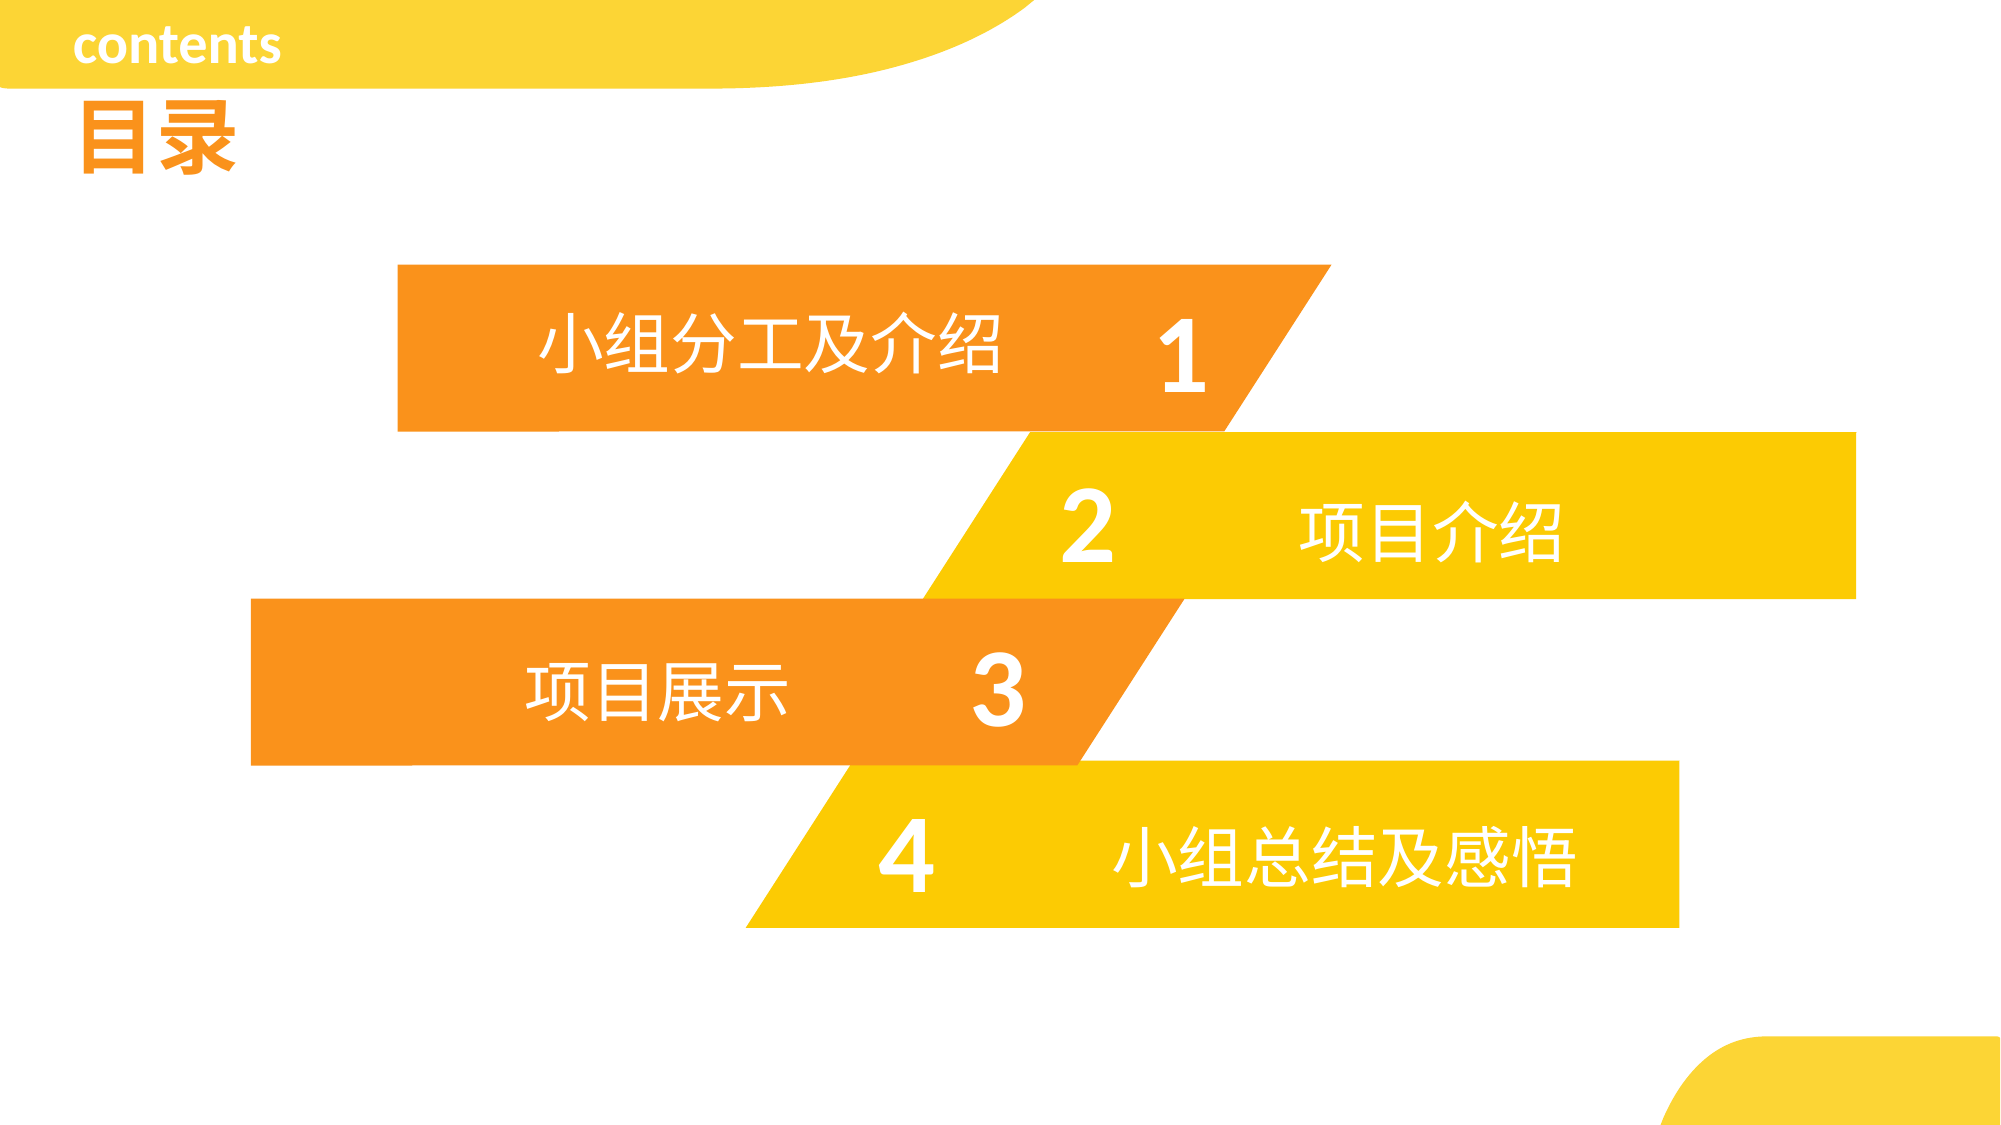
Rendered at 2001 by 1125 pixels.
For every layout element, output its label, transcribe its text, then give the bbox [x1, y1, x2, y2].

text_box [922, 432, 1979, 600]
list contents [58, 6, 412, 83]
list 目录 [58, 88, 620, 166]
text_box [397, 264, 1332, 432]
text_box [111, 598, 1185, 766]
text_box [745, 760, 1791, 928]
